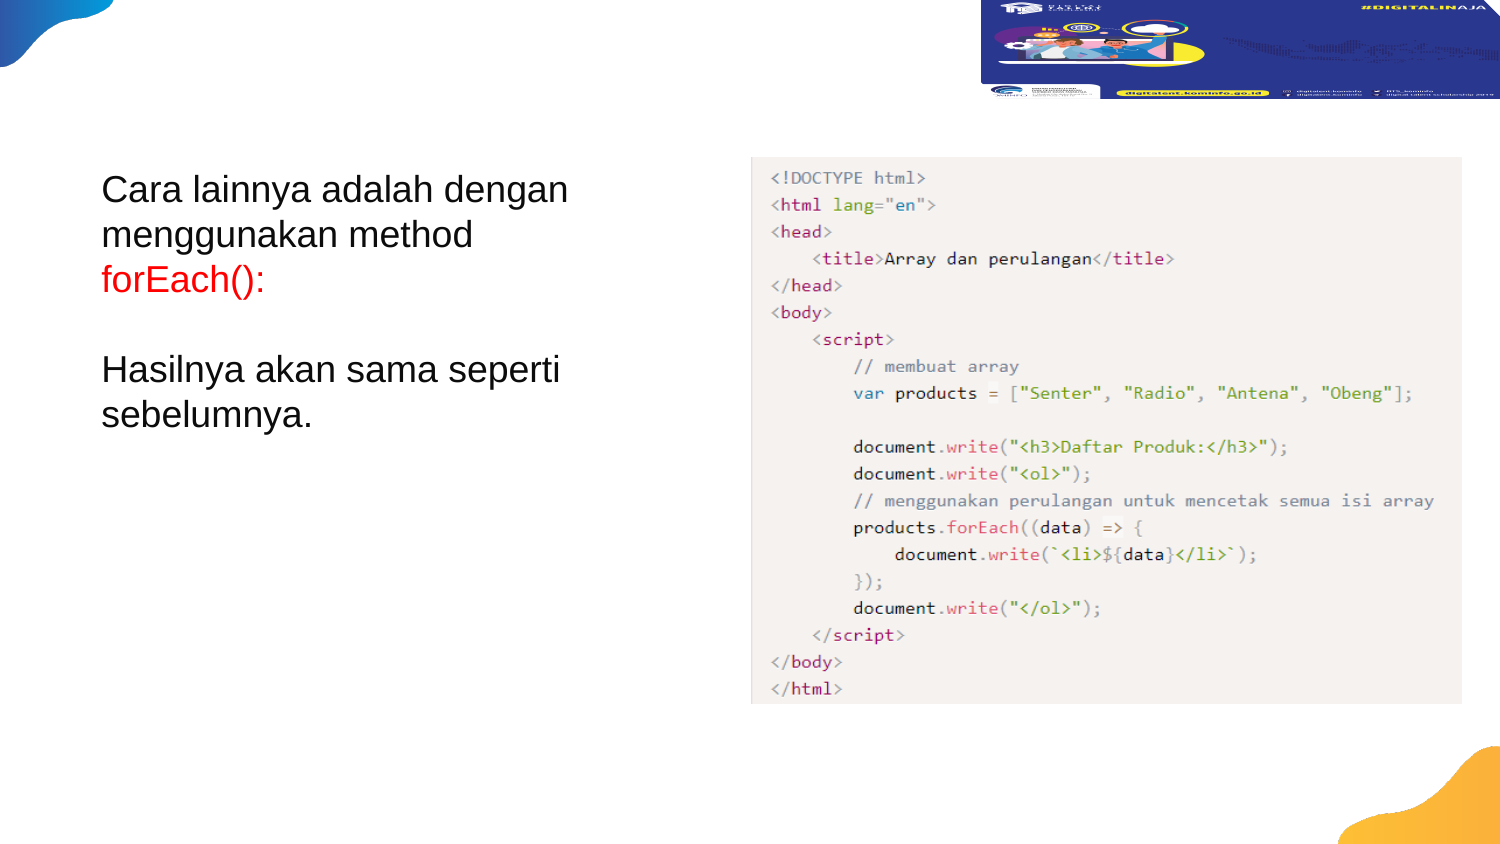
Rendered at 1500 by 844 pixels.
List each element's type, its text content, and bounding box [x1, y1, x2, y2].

text_box Cara lainnya adalah dengan menggunakan method forEach(): Hasilnya akan sama seperti sebelumnya. [54, 157, 603, 443]
picture [980, 0, 1500, 100]
picture [0, 0, 115, 73]
picture [1335, 738, 1500, 844]
picture [749, 157, 1462, 704]
